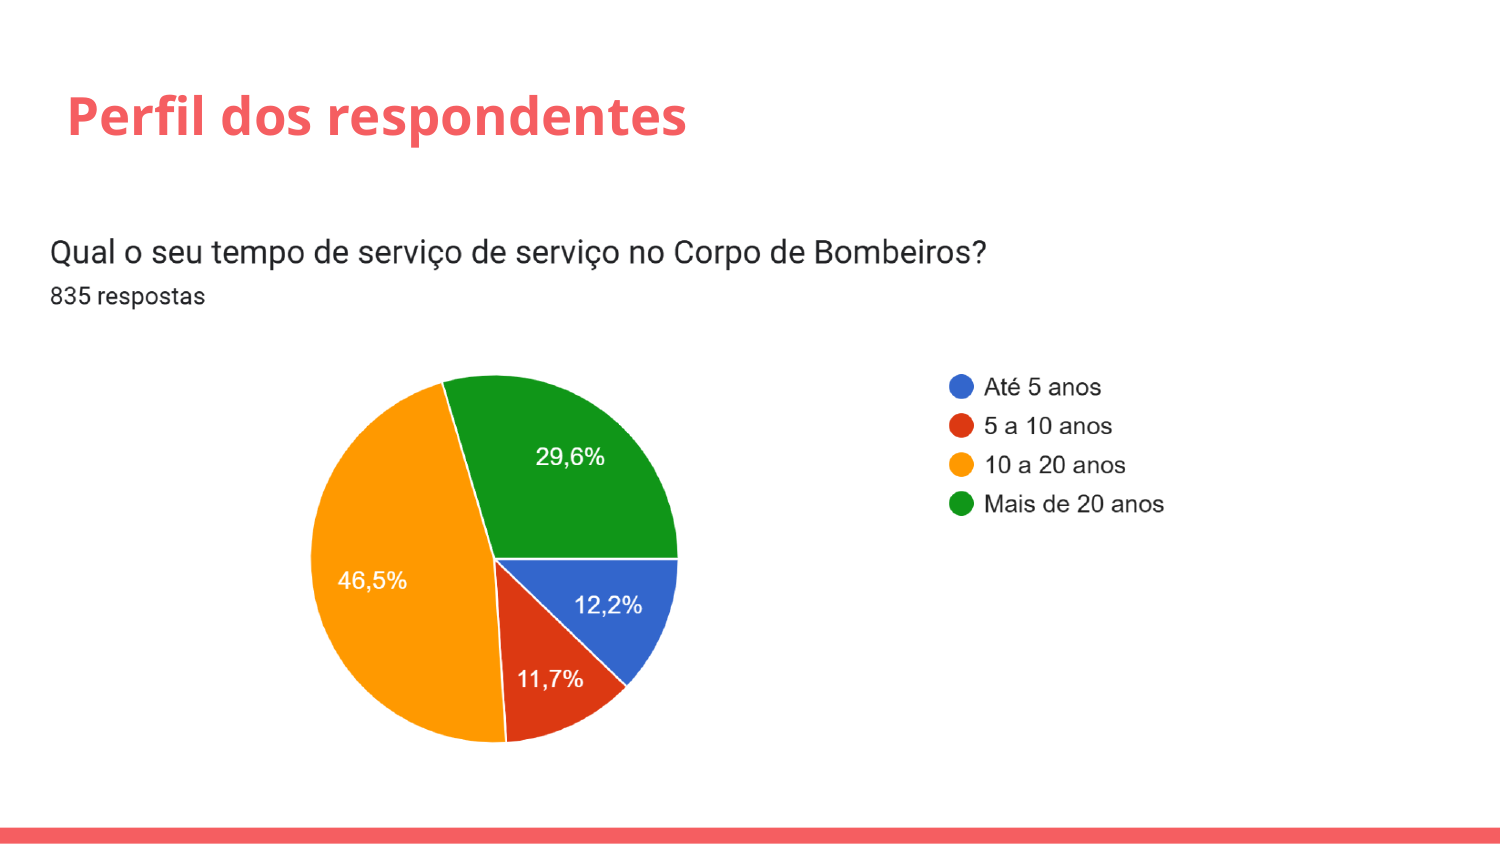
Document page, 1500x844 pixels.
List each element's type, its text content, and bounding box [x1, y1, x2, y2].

title Perfil dos respondentes [51, 64, 1449, 167]
picture [0, 180, 1500, 813]
